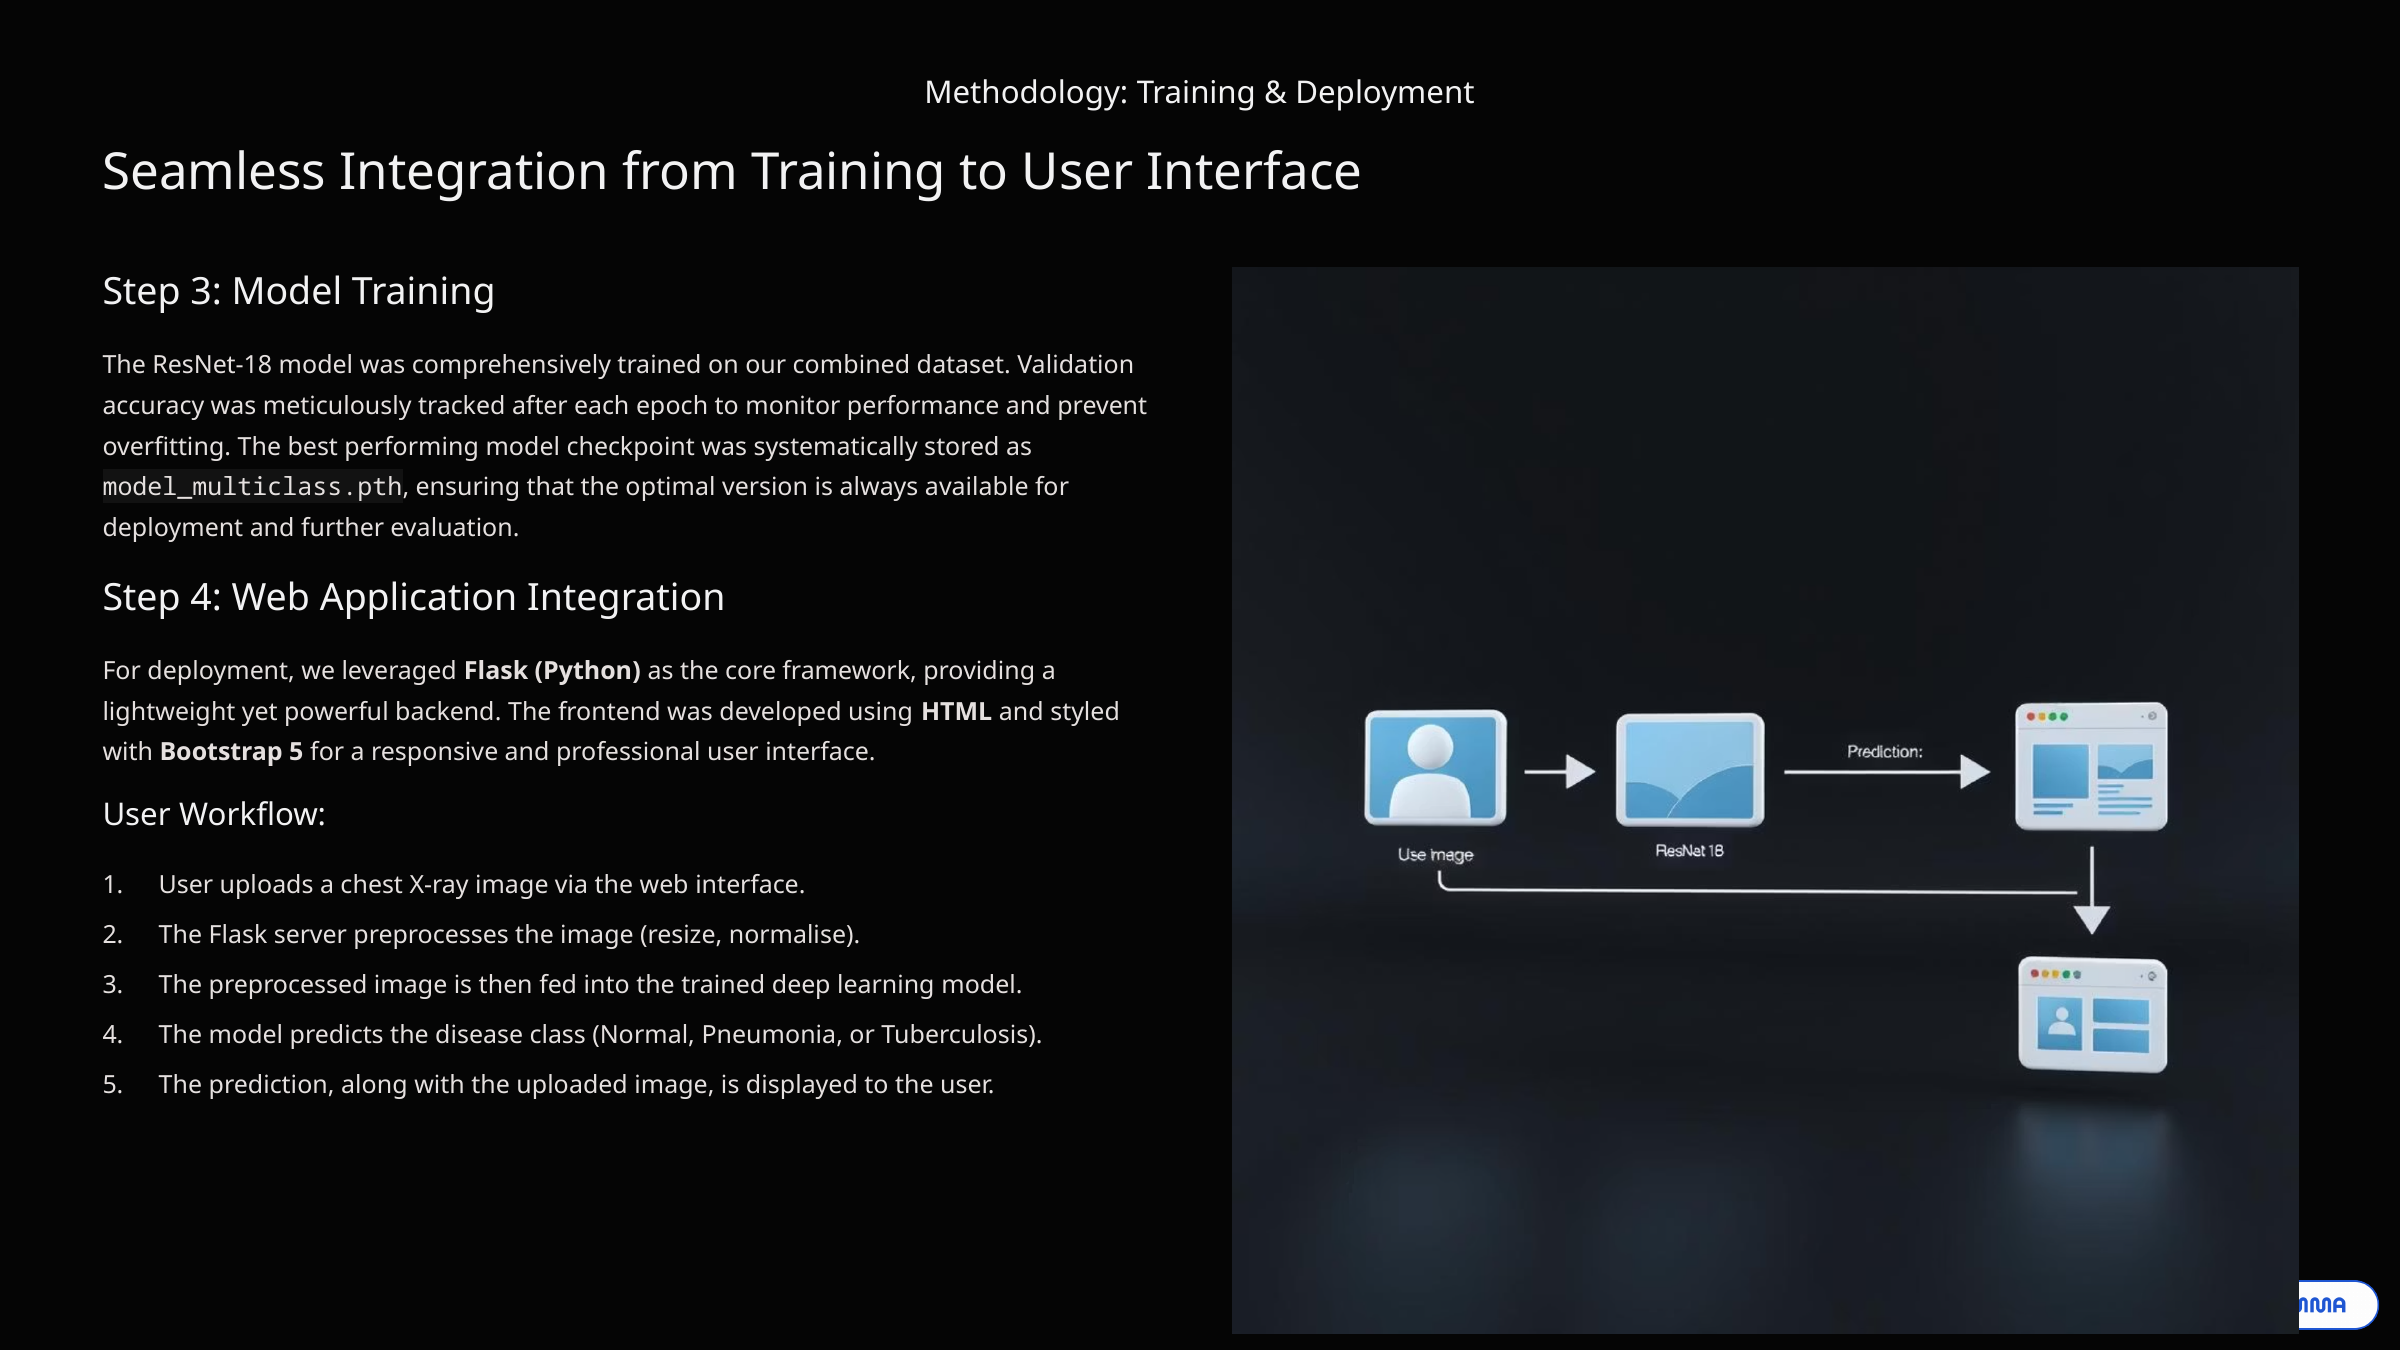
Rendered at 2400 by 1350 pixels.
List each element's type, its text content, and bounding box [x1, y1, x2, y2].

text_box Step 3: Model Training [102, 264, 517, 313]
text_box The model predicts the disease class (Normal, Pneumonia, or Tuberculosis). [102, 1007, 1169, 1049]
text_box Step 4: Web Application Integration [102, 569, 771, 618]
text_box The Flask server preprocesses the image (resize, normalise). [102, 908, 1169, 950]
picture [1232, 267, 2389, 1339]
text_box The preprocessed image is then fed into the trained deep learning model. [102, 957, 1169, 999]
text_box The prediction, along with the uploaded image, is displayed to the user. [102, 1057, 1169, 1099]
text_box The ResNet-18 model was comprehensively trained on our combined dataset. Validation accuracy was meticulously tracked after each epoch to monitor performance and prevent overfitting. The best performing model checkpoint was systematically stored as model_multiclass.pth, ensuring that the optimal version is always available for deployment and further evaluation. [102, 337, 1169, 545]
text_box User uploads a chest X-ray image via the web interface. [102, 858, 1169, 899]
text_box Seamless Integration from Training to User Interface [102, 136, 1421, 201]
text_box User Workflow: [102, 792, 423, 833]
text_box For deployment, we leveraged Flask (Python) as the core framework, providing a lightweight yet powerful backend. The frontend was developed using HTML and styled with Bootstrap 5 for a responsive and professional user interface. [102, 643, 1169, 767]
text_box Methodology: Training & Deployment [907, 70, 1492, 111]
